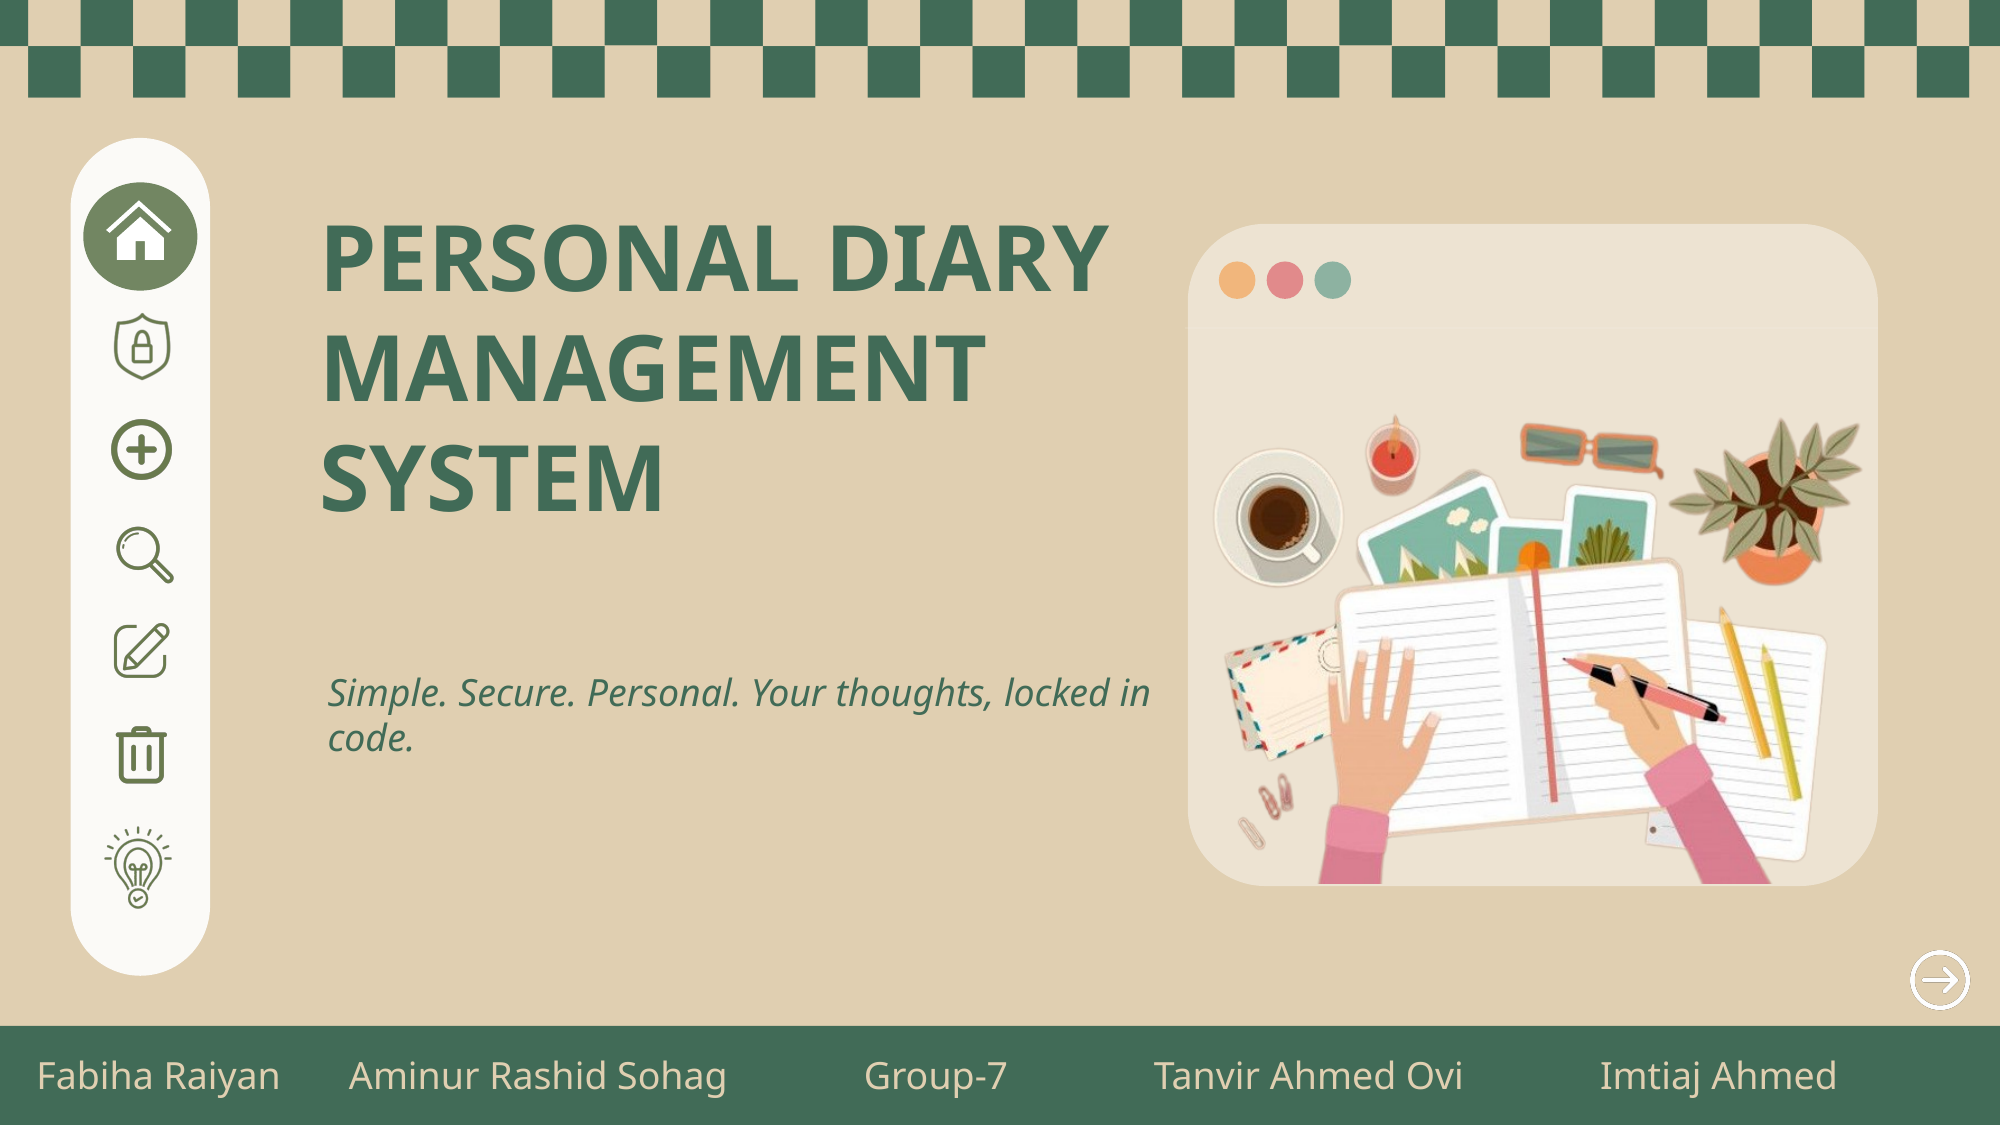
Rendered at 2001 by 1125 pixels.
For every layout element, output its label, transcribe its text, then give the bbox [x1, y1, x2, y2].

picture [0, 0, 2000, 99]
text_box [70, 137, 211, 976]
text_box Simple. Secure. Personal. Your thoughts, locked in code. [312, 661, 1184, 767]
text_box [0, 1025, 2000, 1125]
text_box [1184, 223, 1882, 887]
text_box PERSONAL DIARY MANAGEMENT SYSTEM [304, 192, 1216, 538]
picture [1902, 942, 1978, 1018]
